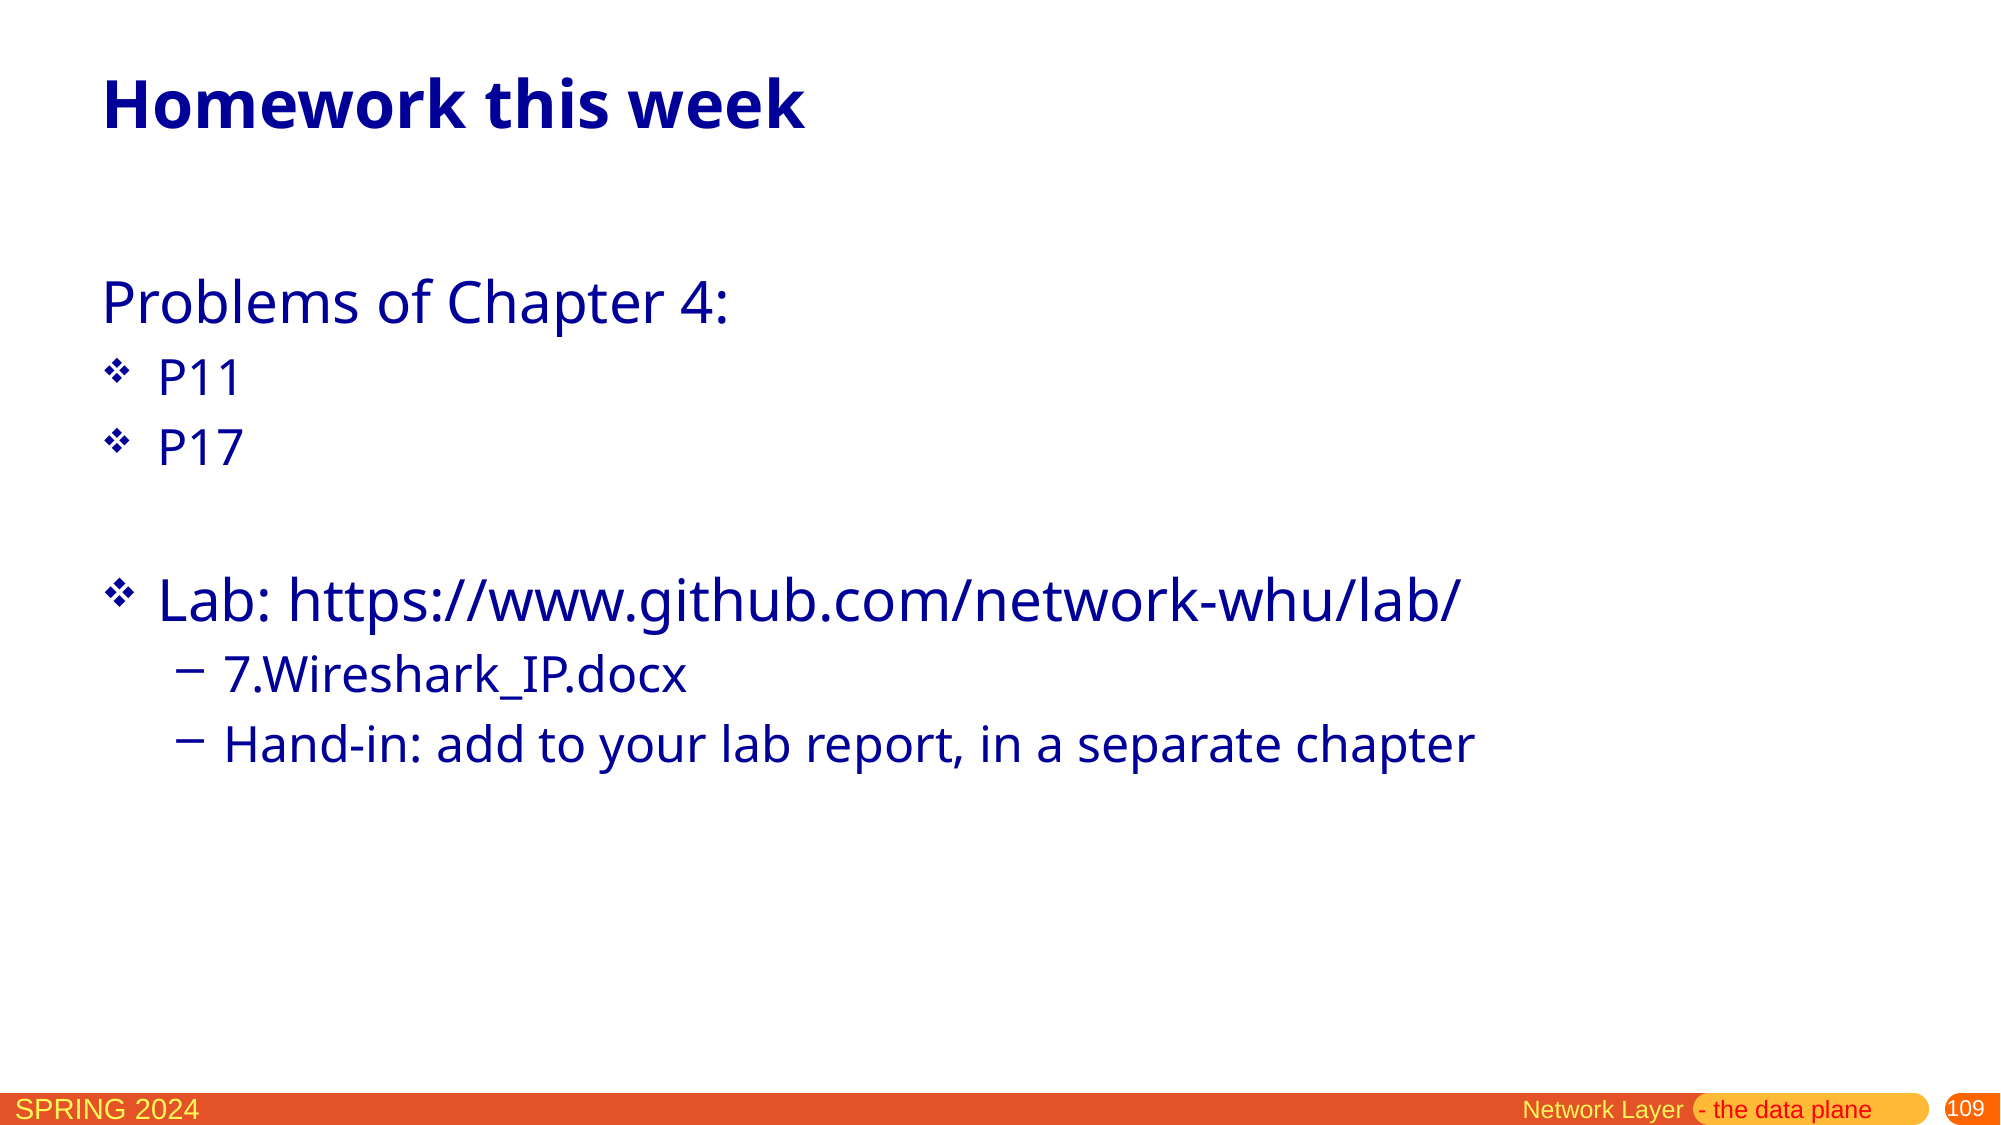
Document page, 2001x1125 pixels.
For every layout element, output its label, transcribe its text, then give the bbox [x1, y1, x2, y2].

title Homework this week [86, 42, 1914, 161]
text_box Network Layer - the data plane [1507, 1086, 2000, 1125]
list Problems of Chapter 4: P11 P17 Lab: https://www.github.com/network-whu/lab/ 7.Wireshark_IP.docx Hand-in: add to your lab report, in a separate chapter [86, 196, 1914, 1035]
